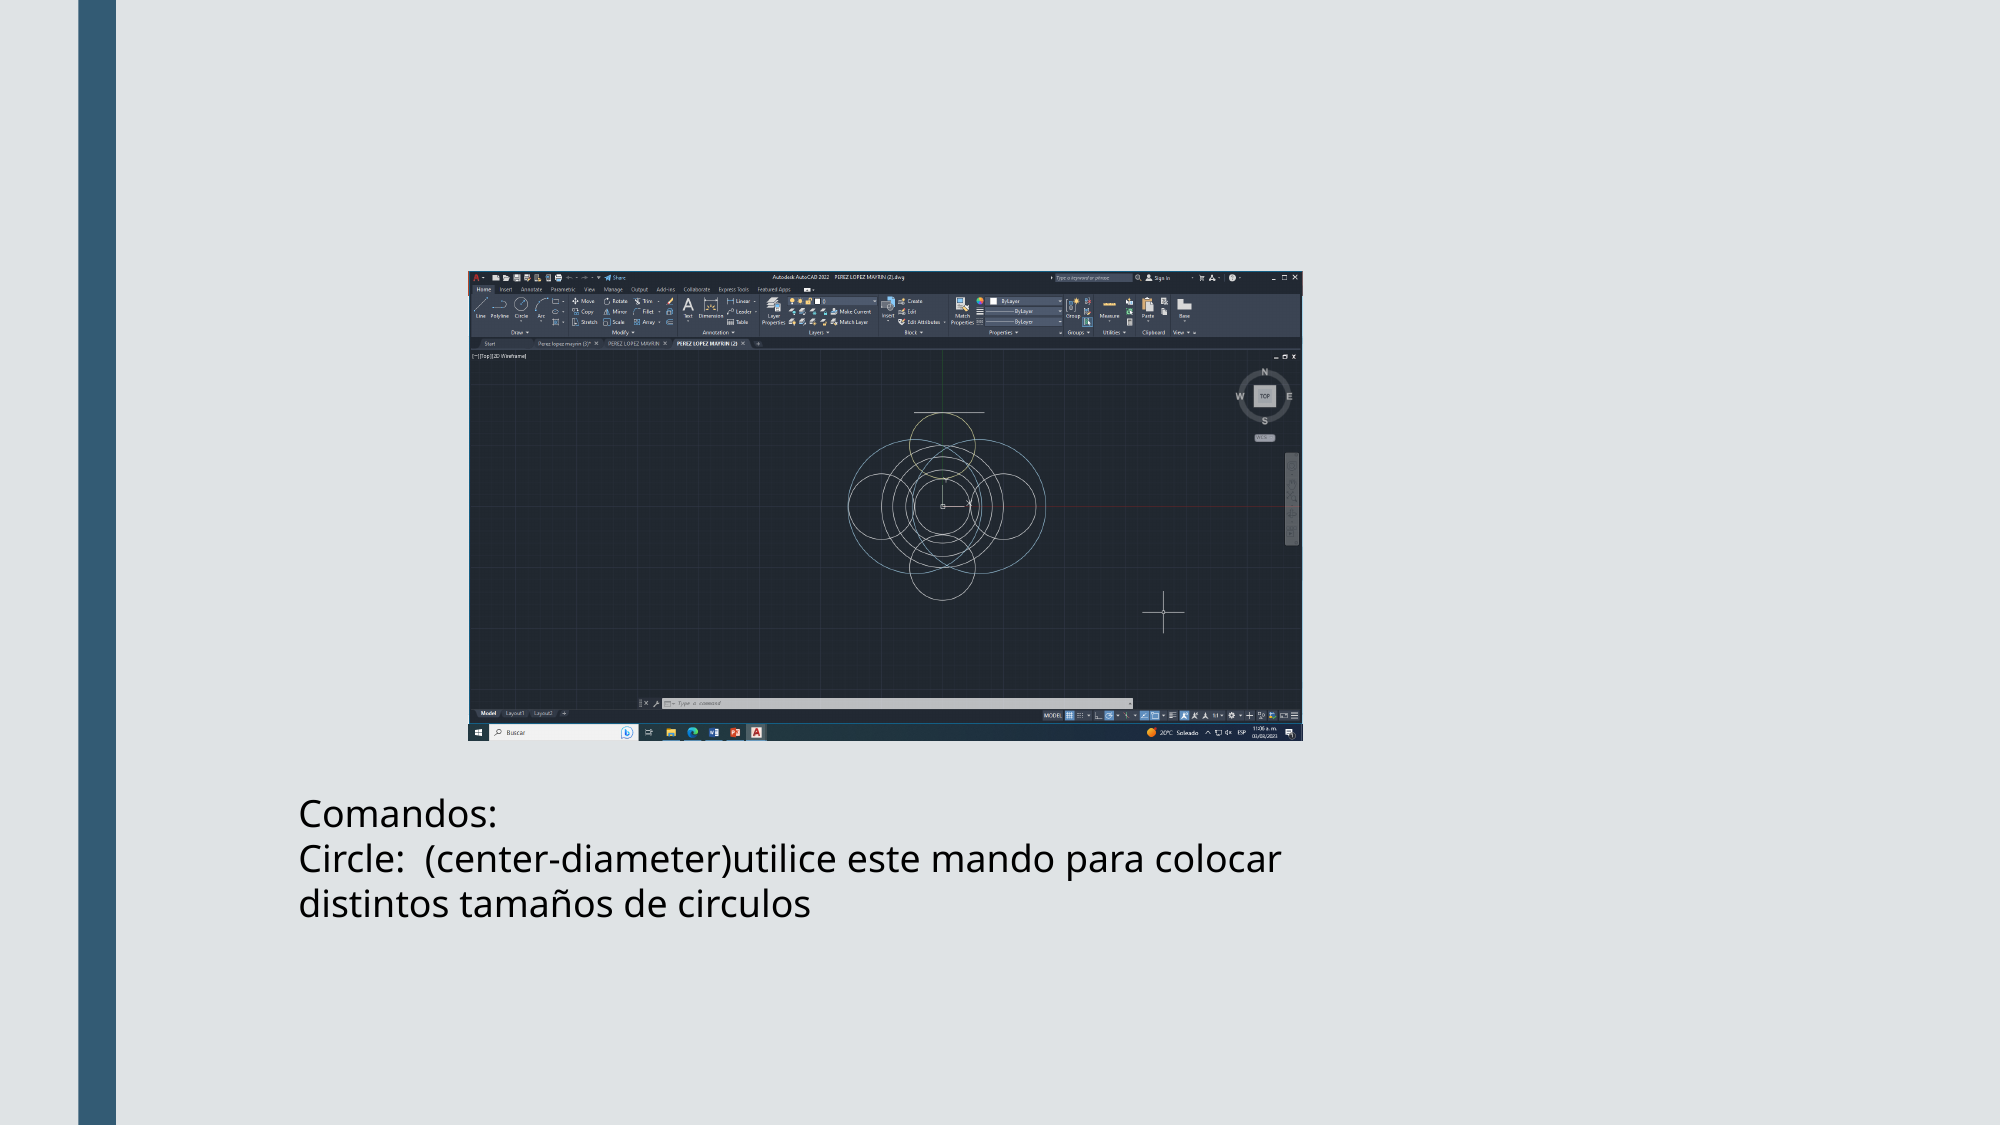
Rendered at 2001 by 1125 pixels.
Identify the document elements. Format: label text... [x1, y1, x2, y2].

text_box Comandos: Circle: (center-diameter)utilice este mando para colocar distintos tamaños de circulos [283, 782, 1319, 933]
picture [468, 271, 1303, 741]
